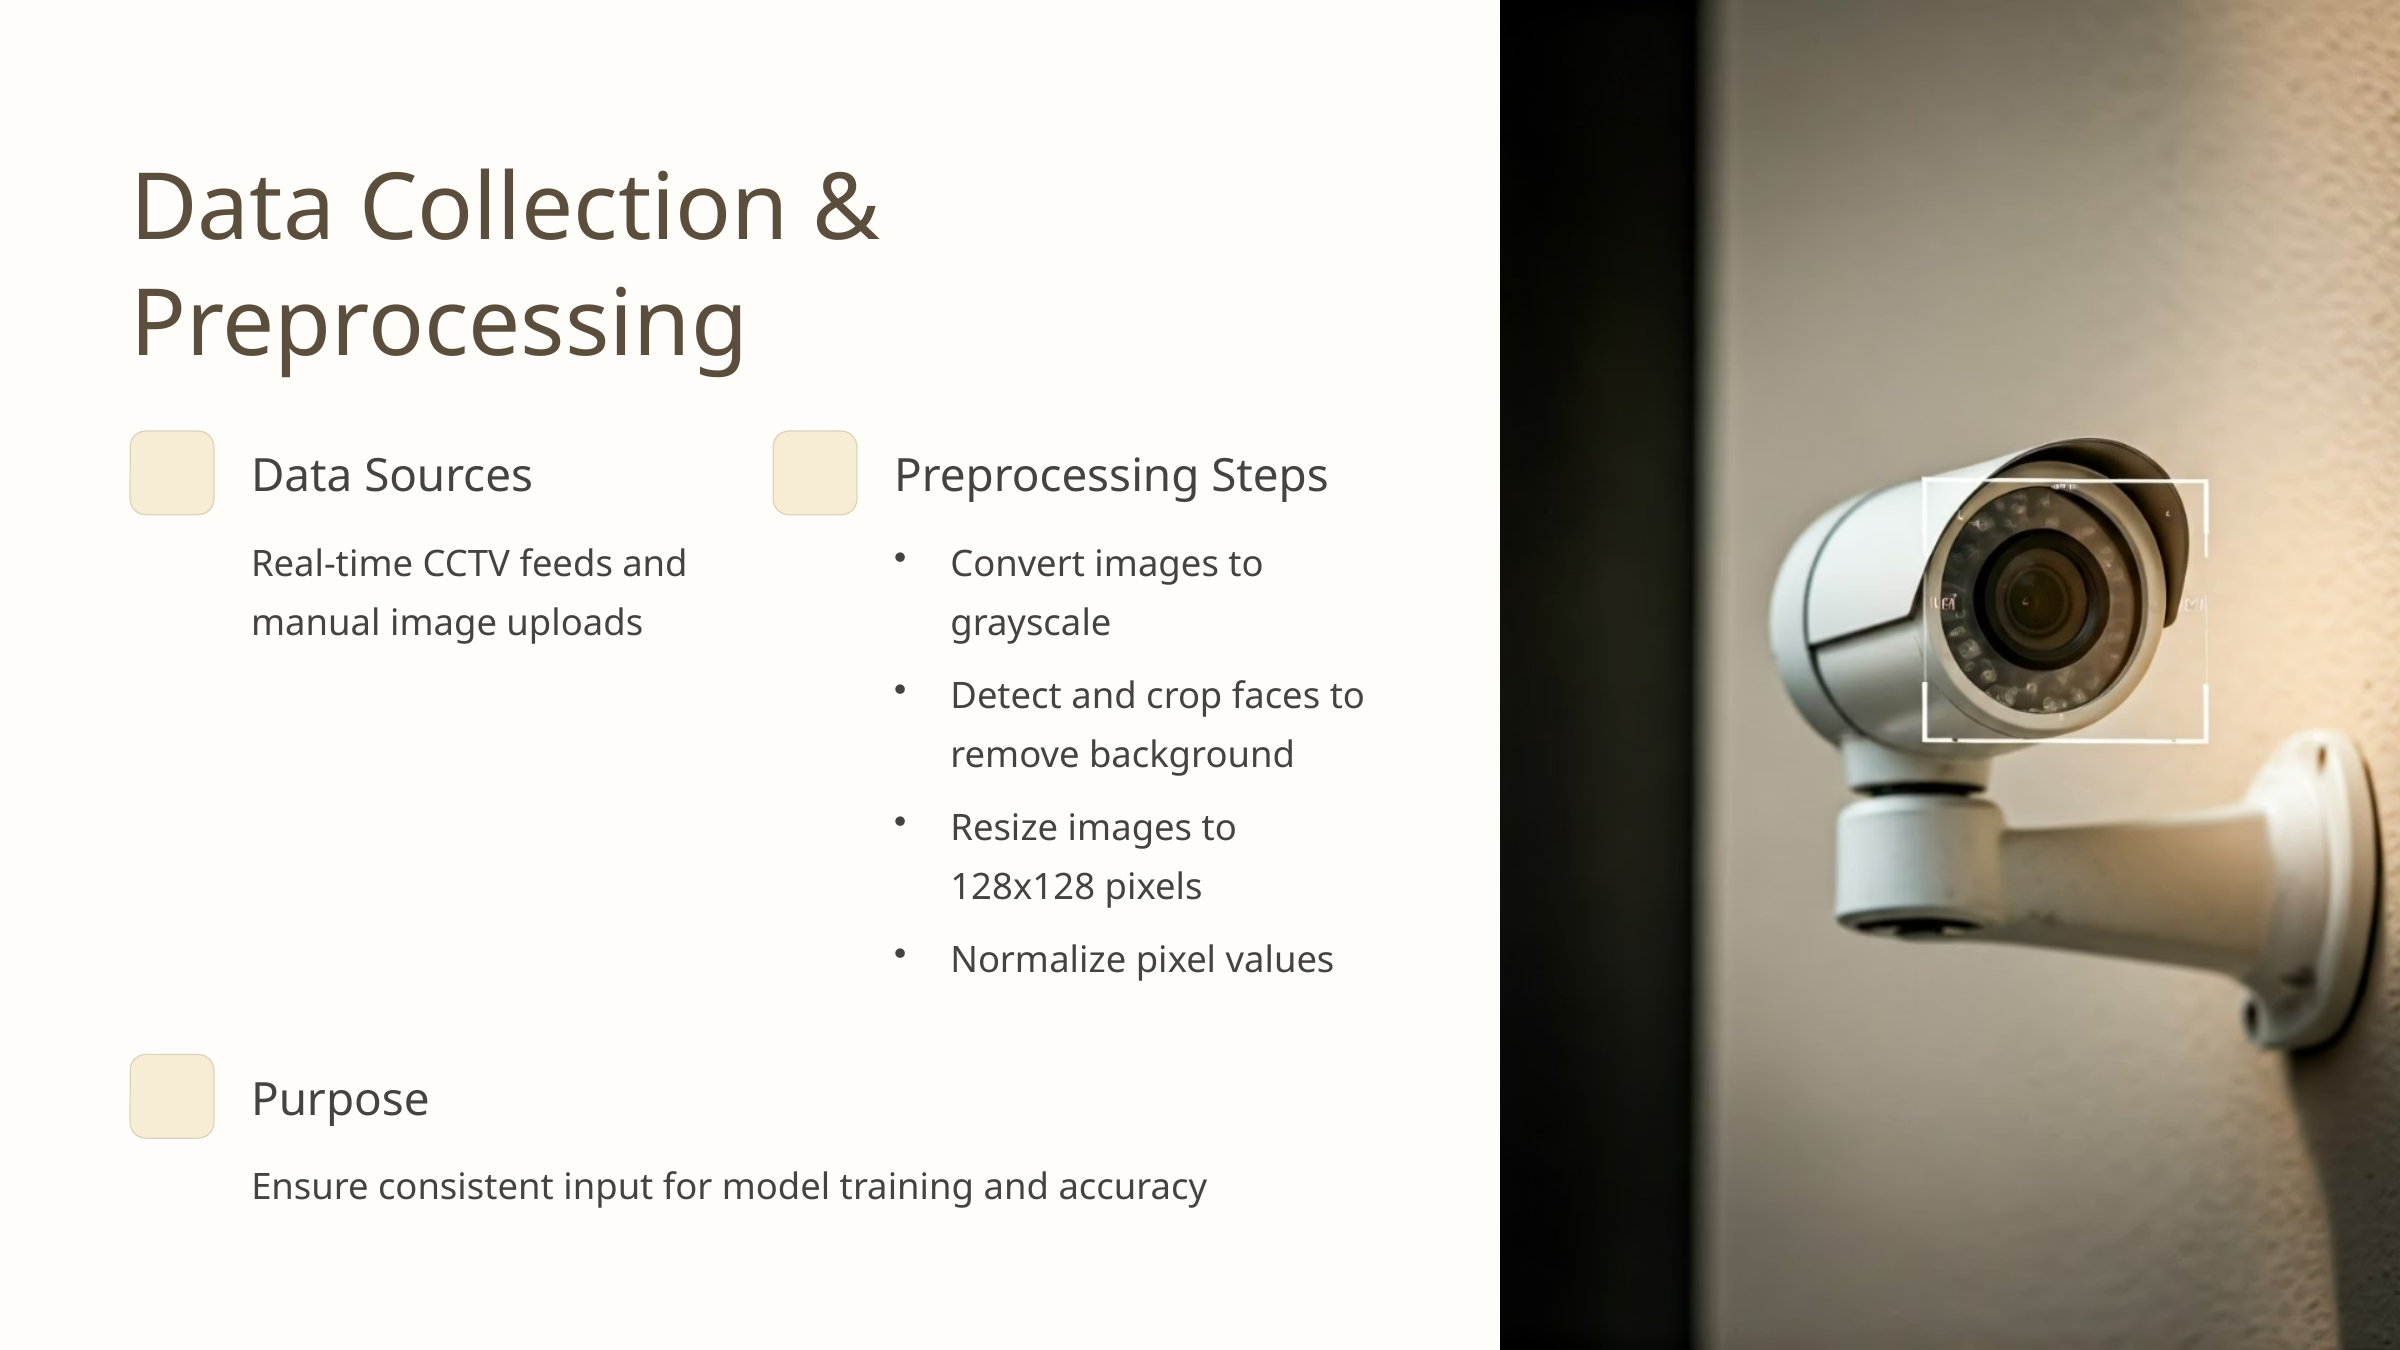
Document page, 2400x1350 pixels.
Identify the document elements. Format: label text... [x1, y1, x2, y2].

text_box Ensure consistent input for model training and accuracy [251, 1147, 1370, 1208]
text_box [130, 430, 214, 515]
text_box Normalize pixel values [894, 920, 1370, 980]
text_box Data Collection & Preprocessing [130, 142, 1370, 376]
text_box Resize images to 128x128 pixels [894, 788, 1370, 908]
text_box Purpose [251, 1067, 717, 1126]
text_box Data Sources [251, 443, 717, 502]
text_box Preprocessing Steps [894, 443, 1367, 502]
text_box Real-time CCTV feeds and manual image uploads [251, 524, 727, 644]
text_box Convert images to grayscale [894, 524, 1370, 644]
text_box [130, 1054, 214, 1139]
text_box Detect and crop faces to remove background [894, 656, 1370, 776]
text_box [773, 430, 857, 515]
picture [1499, 0, 2400, 1350]
